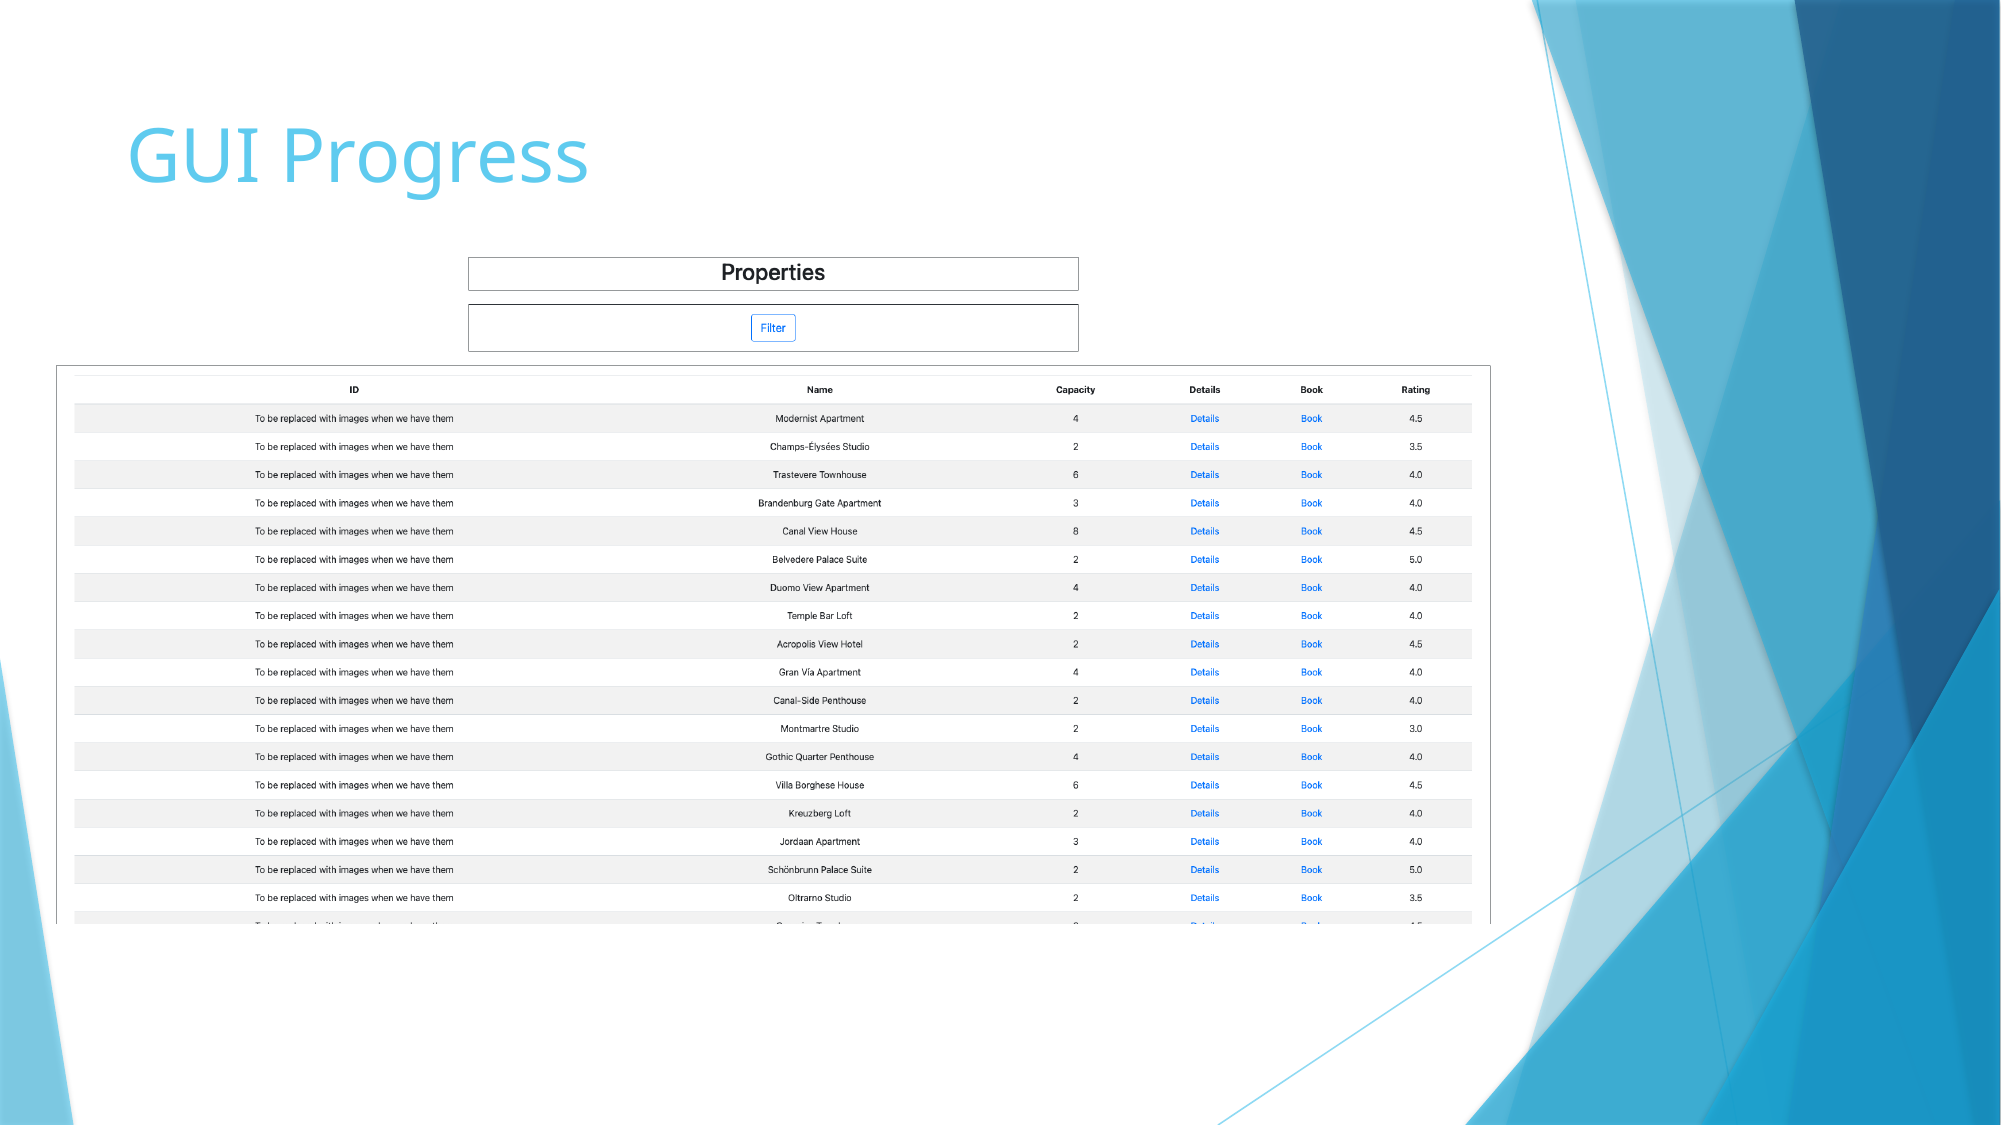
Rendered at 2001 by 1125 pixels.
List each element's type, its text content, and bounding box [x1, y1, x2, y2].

title GUI Progress [111, 99, 1522, 317]
picture [49, 247, 1501, 924]
